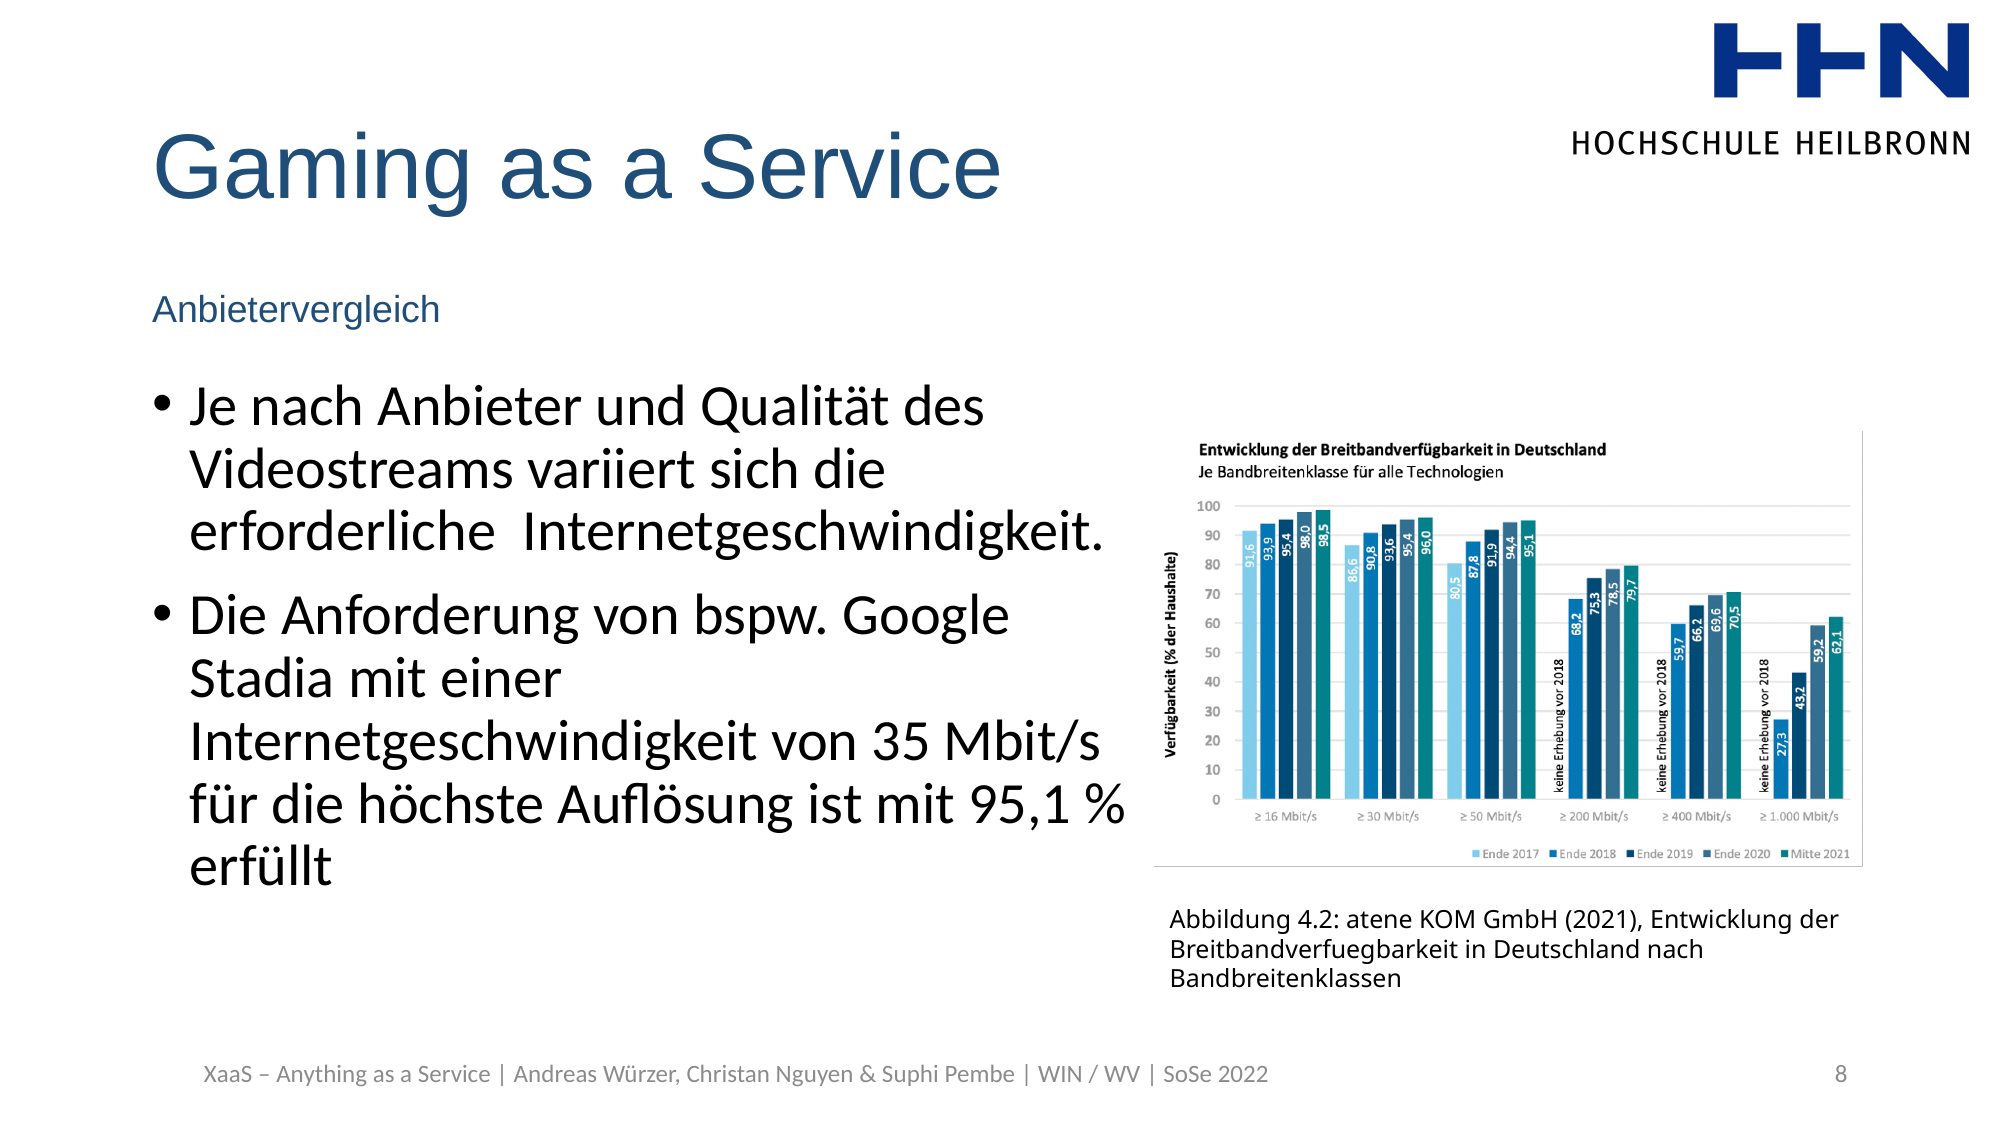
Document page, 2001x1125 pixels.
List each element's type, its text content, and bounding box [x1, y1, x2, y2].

footer XaaS – Anything as a Service | Andreas Würzer, Christan Nguyen & Suphi Pembe | WIN / WV | SoSe 2022 [137, 1042, 1338, 1103]
text_box Anbietervergleich [137, 277, 1863, 337]
picture [1572, 22, 1970, 156]
text_box Abbildung 4.2: atene KOM GmbH (2021), Entwicklung der Breitbandverfuegbarkeit in Deutschland nach Bandbreitenklassen [1154, 895, 1863, 1001]
title Gaming as a Service [137, 59, 1863, 277]
picture [1154, 431, 1863, 867]
slide_number 8 [1412, 1042, 1863, 1103]
list Je nach Anbieter und Qualität des Videostreams variiert sich die erforderliche Internetgeschwindigkeit. Die Anforderung von bspw. Google Stadia mit einer Internetgeschwindigkeit von 35 Mbit/s für die höchste Auflösung ist mit 95,1 % erfüllt [137, 367, 1155, 1014]
